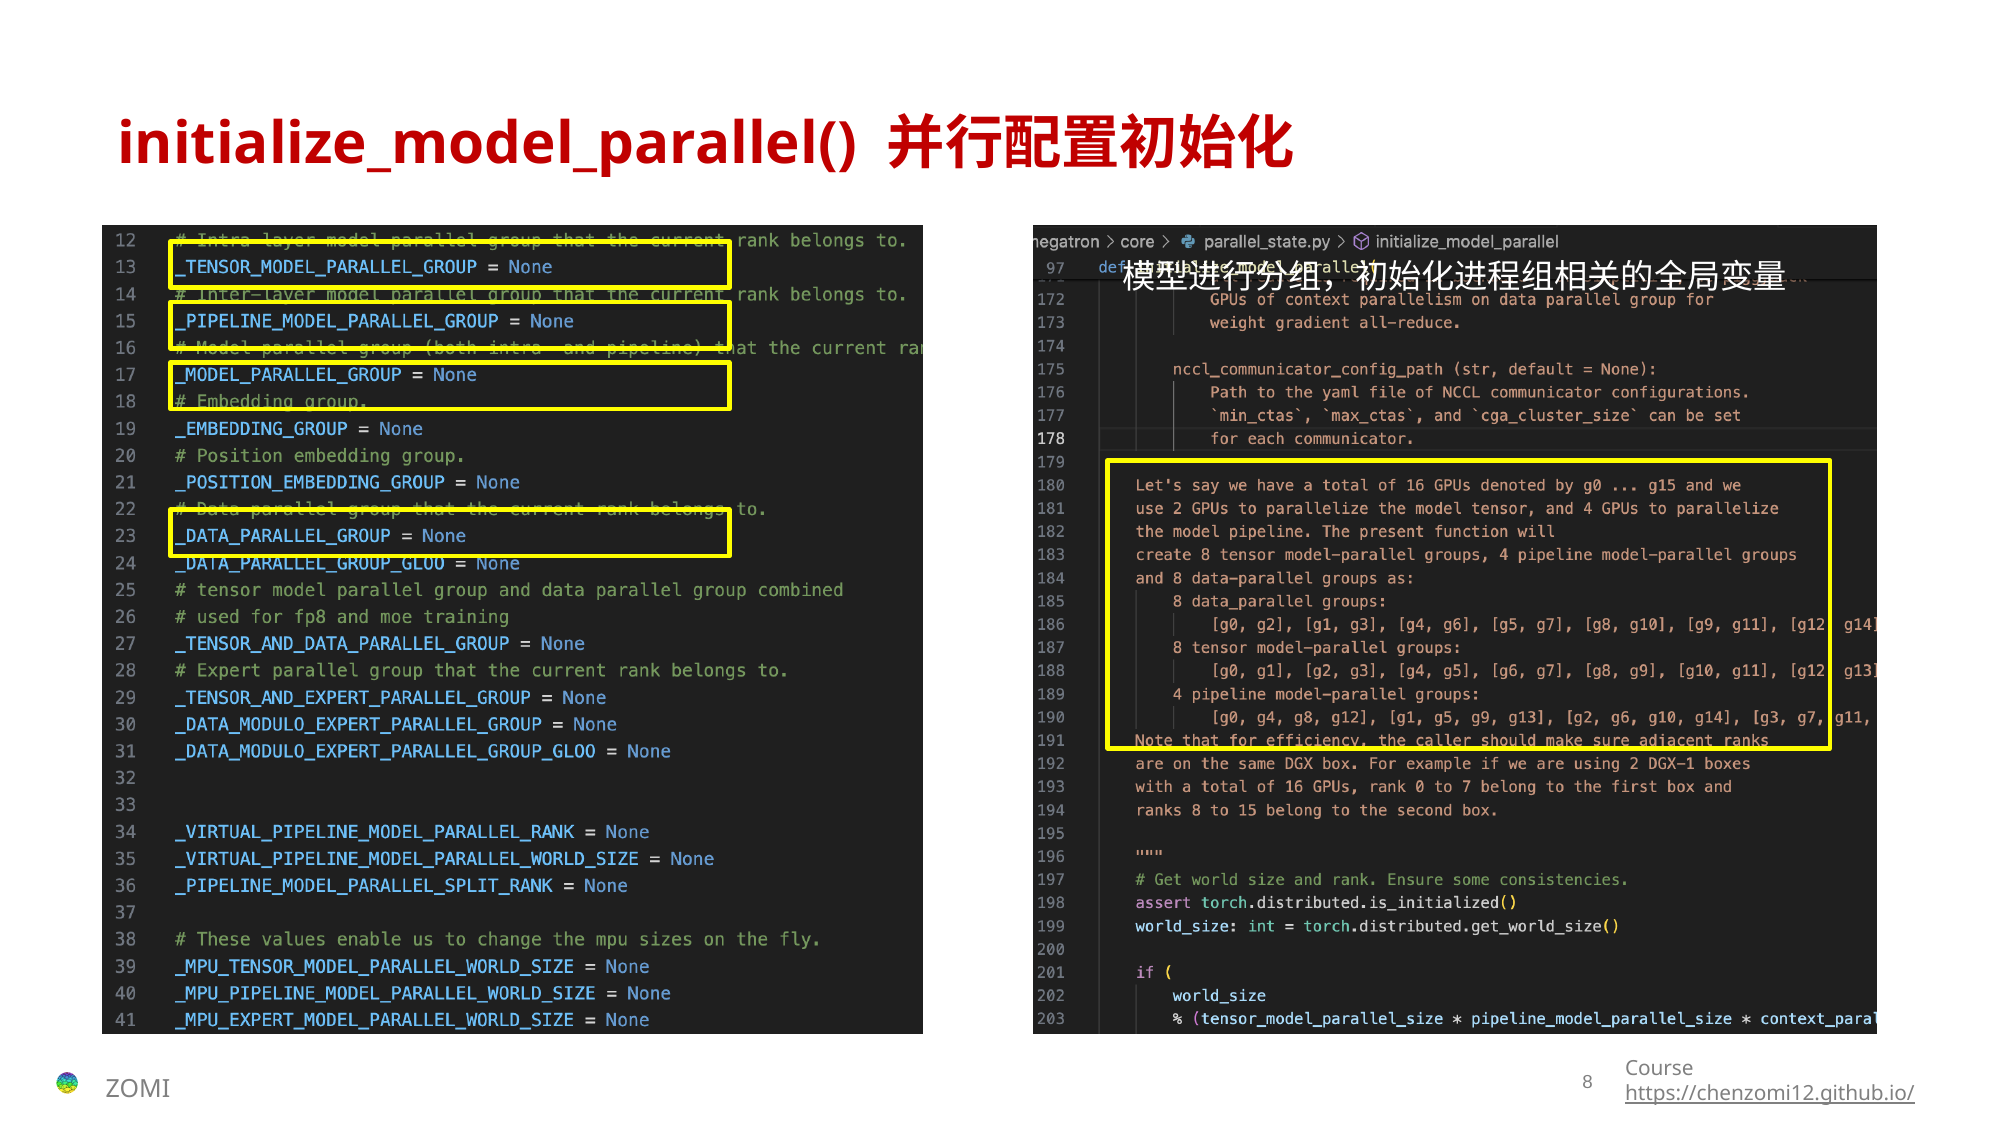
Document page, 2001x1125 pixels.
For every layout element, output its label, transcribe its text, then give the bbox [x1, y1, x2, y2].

picture [57, 1073, 77, 1093]
picture [102, 225, 923, 1034]
title initialize_model_parallel() 并行配置初始化 [102, 91, 1901, 189]
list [1033, 225, 1877, 1034]
